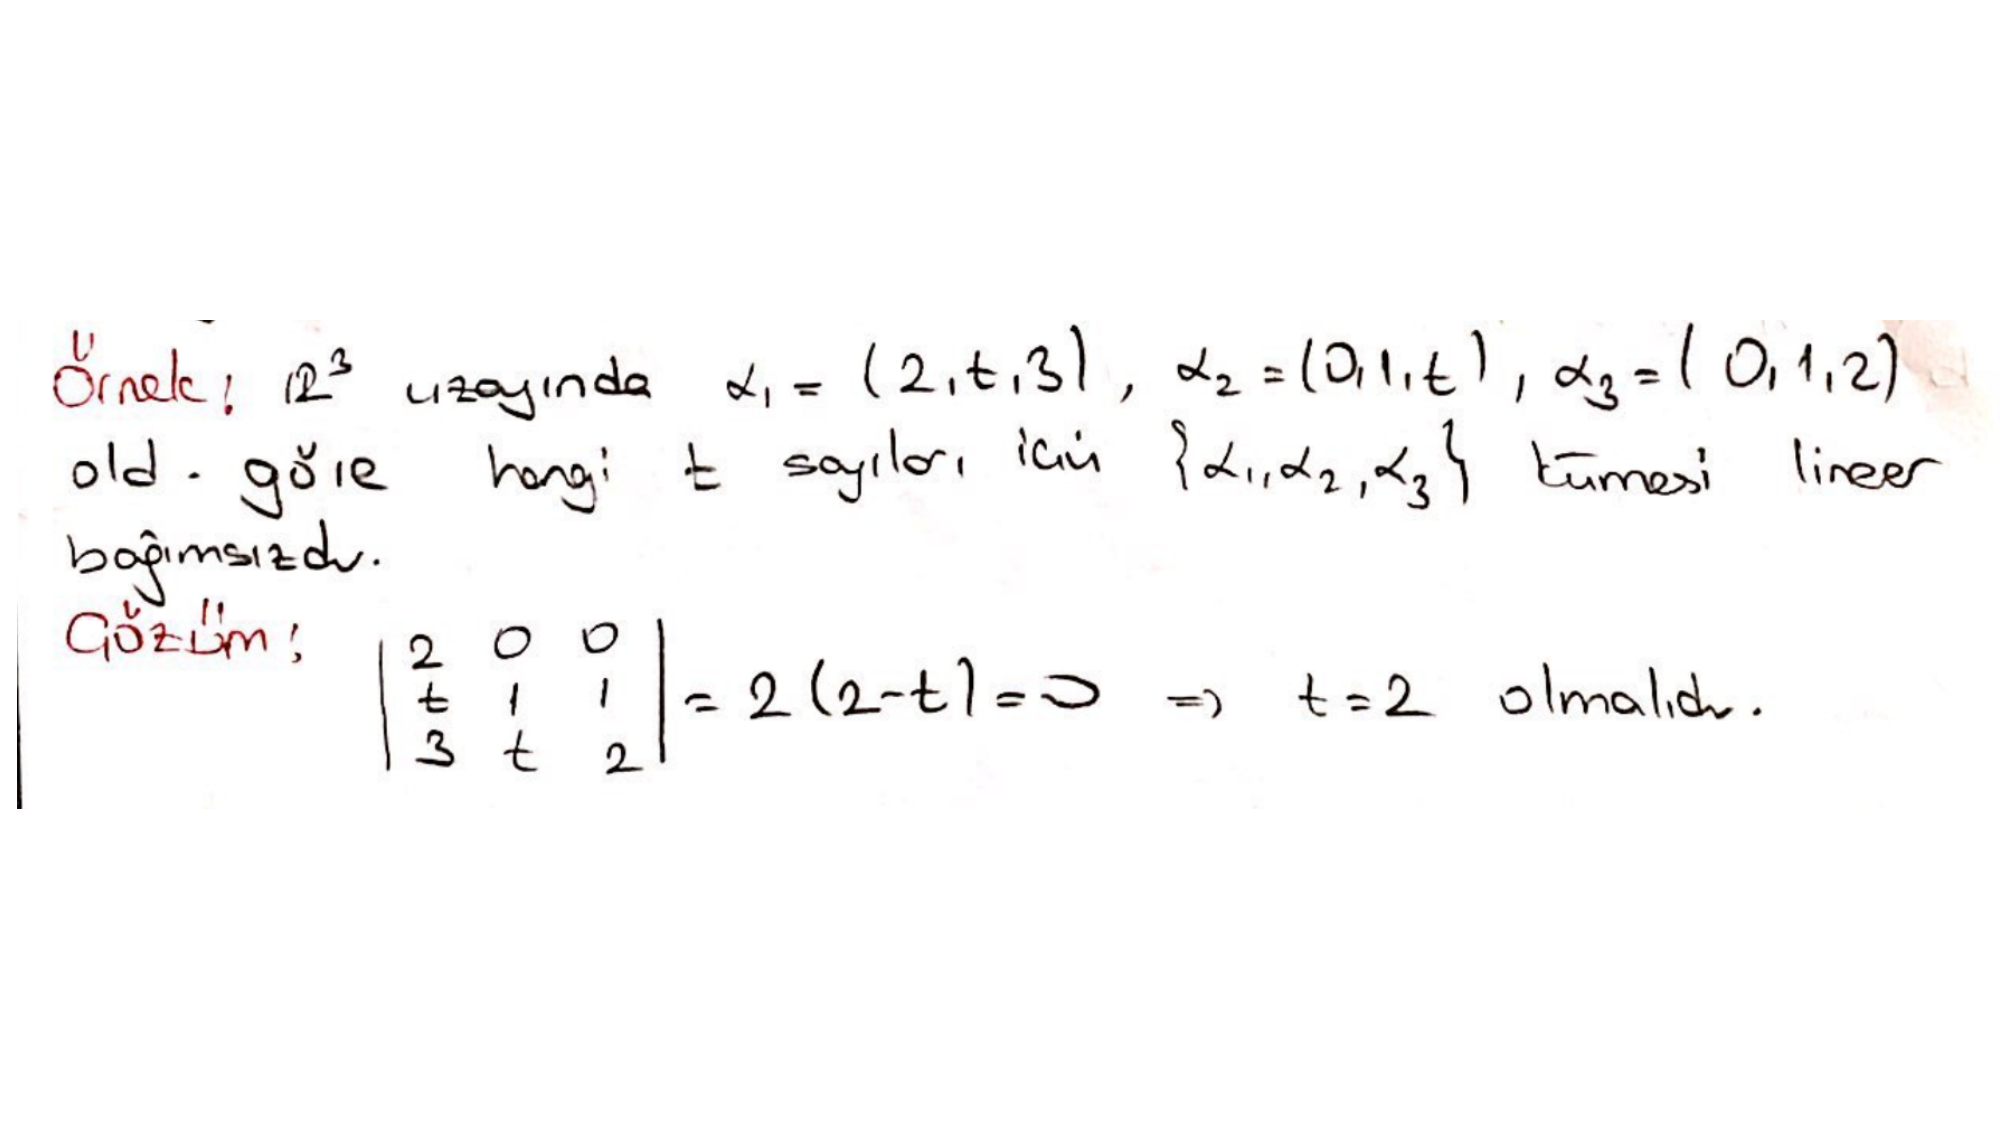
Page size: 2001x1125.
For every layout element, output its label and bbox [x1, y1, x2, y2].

picture [17, 320, 2000, 809]
